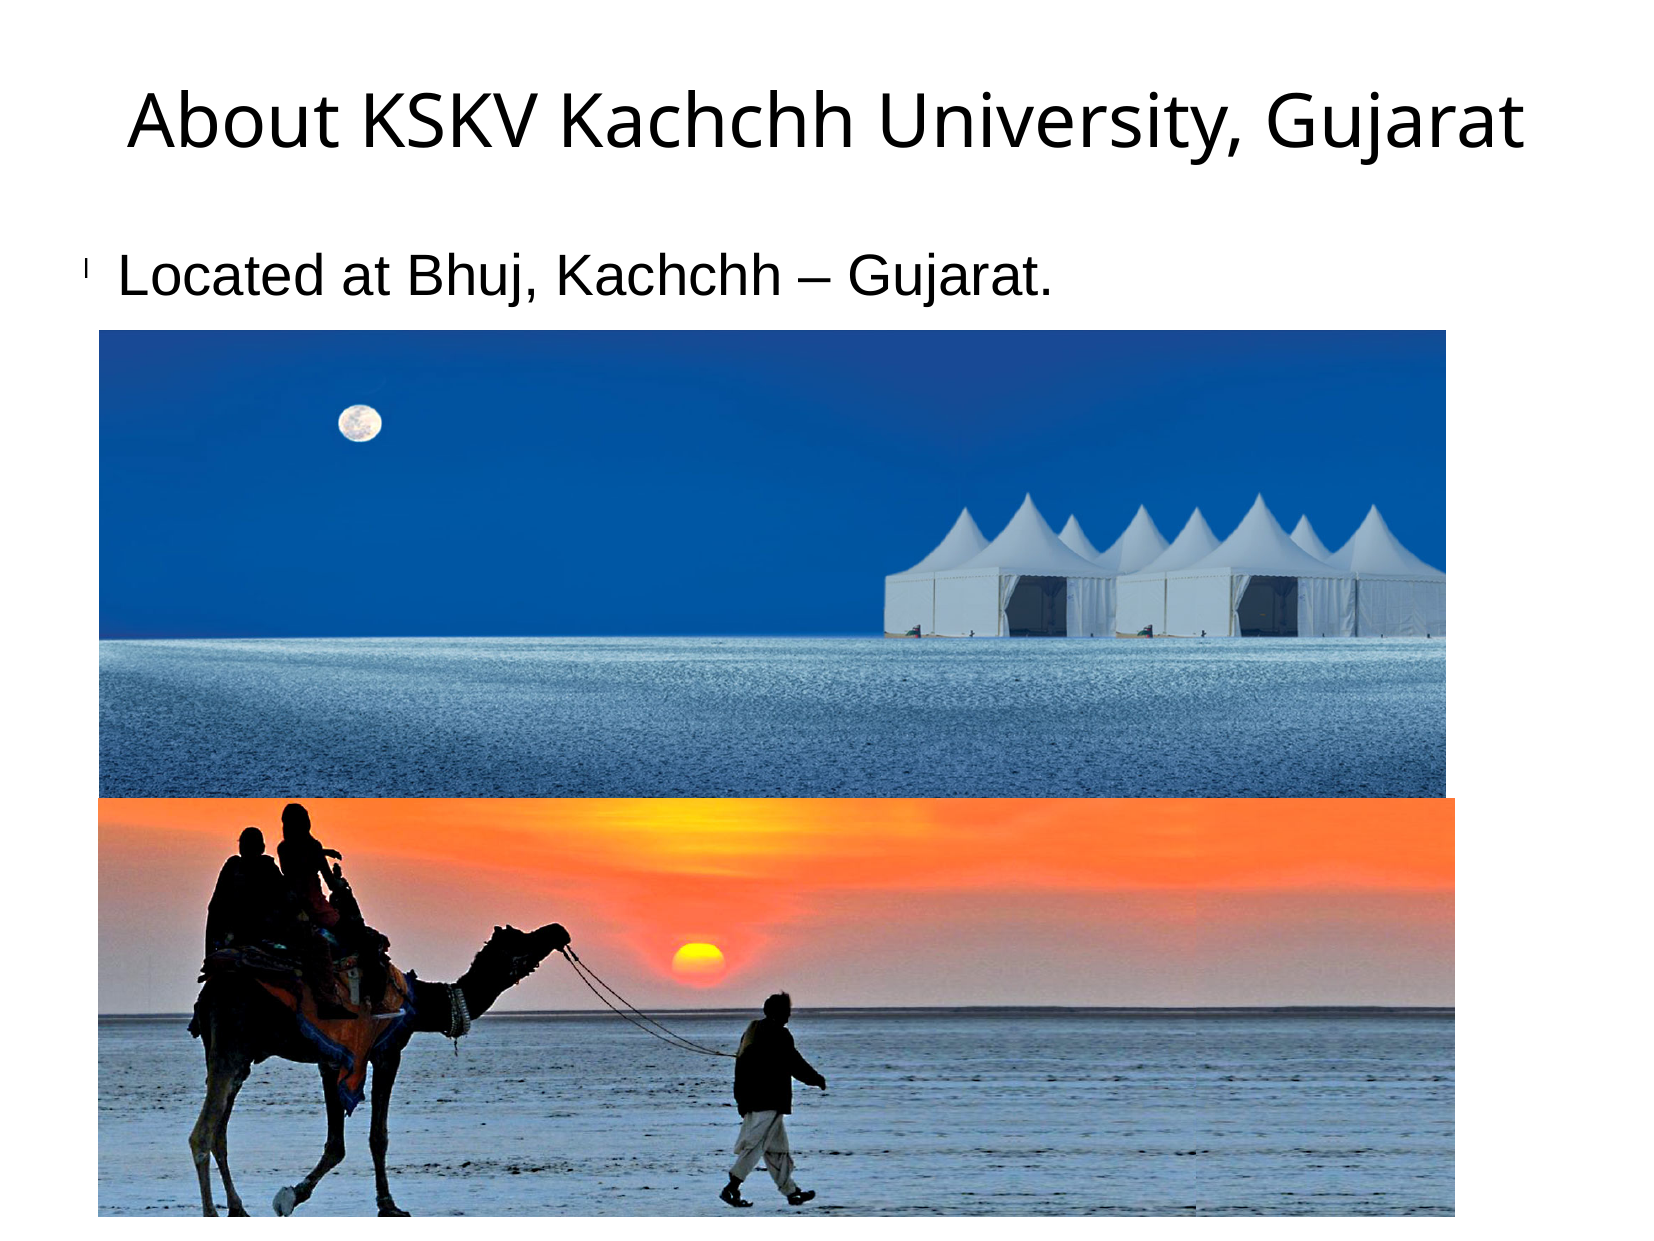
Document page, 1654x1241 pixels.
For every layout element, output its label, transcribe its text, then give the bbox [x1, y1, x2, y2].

text_box Located at Bhuj, Kachchh – Gujarat. [82, 236, 1571, 957]
picture [98, 330, 1456, 1217]
text_box About KSKV Kachchh University, Gujarat [82, 13, 1571, 221]
